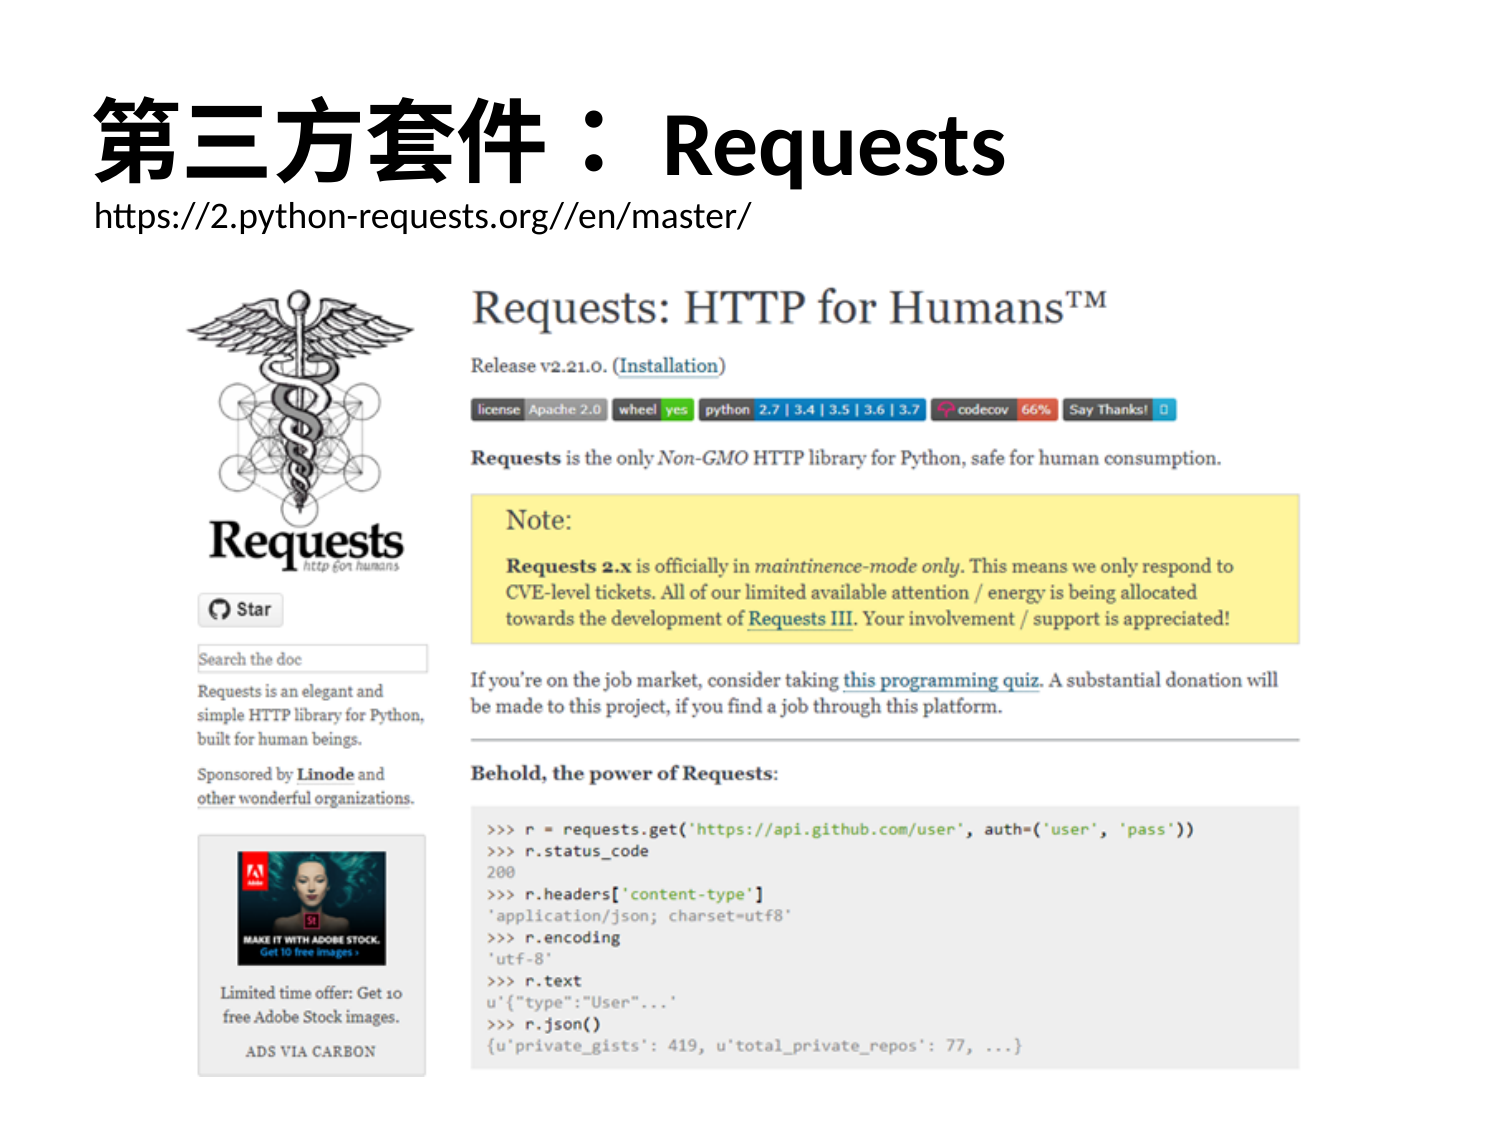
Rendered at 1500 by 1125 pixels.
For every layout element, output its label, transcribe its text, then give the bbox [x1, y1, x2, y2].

title 第三方套件：Requests [75, 45, 1425, 233]
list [182, 255, 1318, 1077]
text_box https://2.python-requests.org//en/master/ [79, 183, 768, 244]
